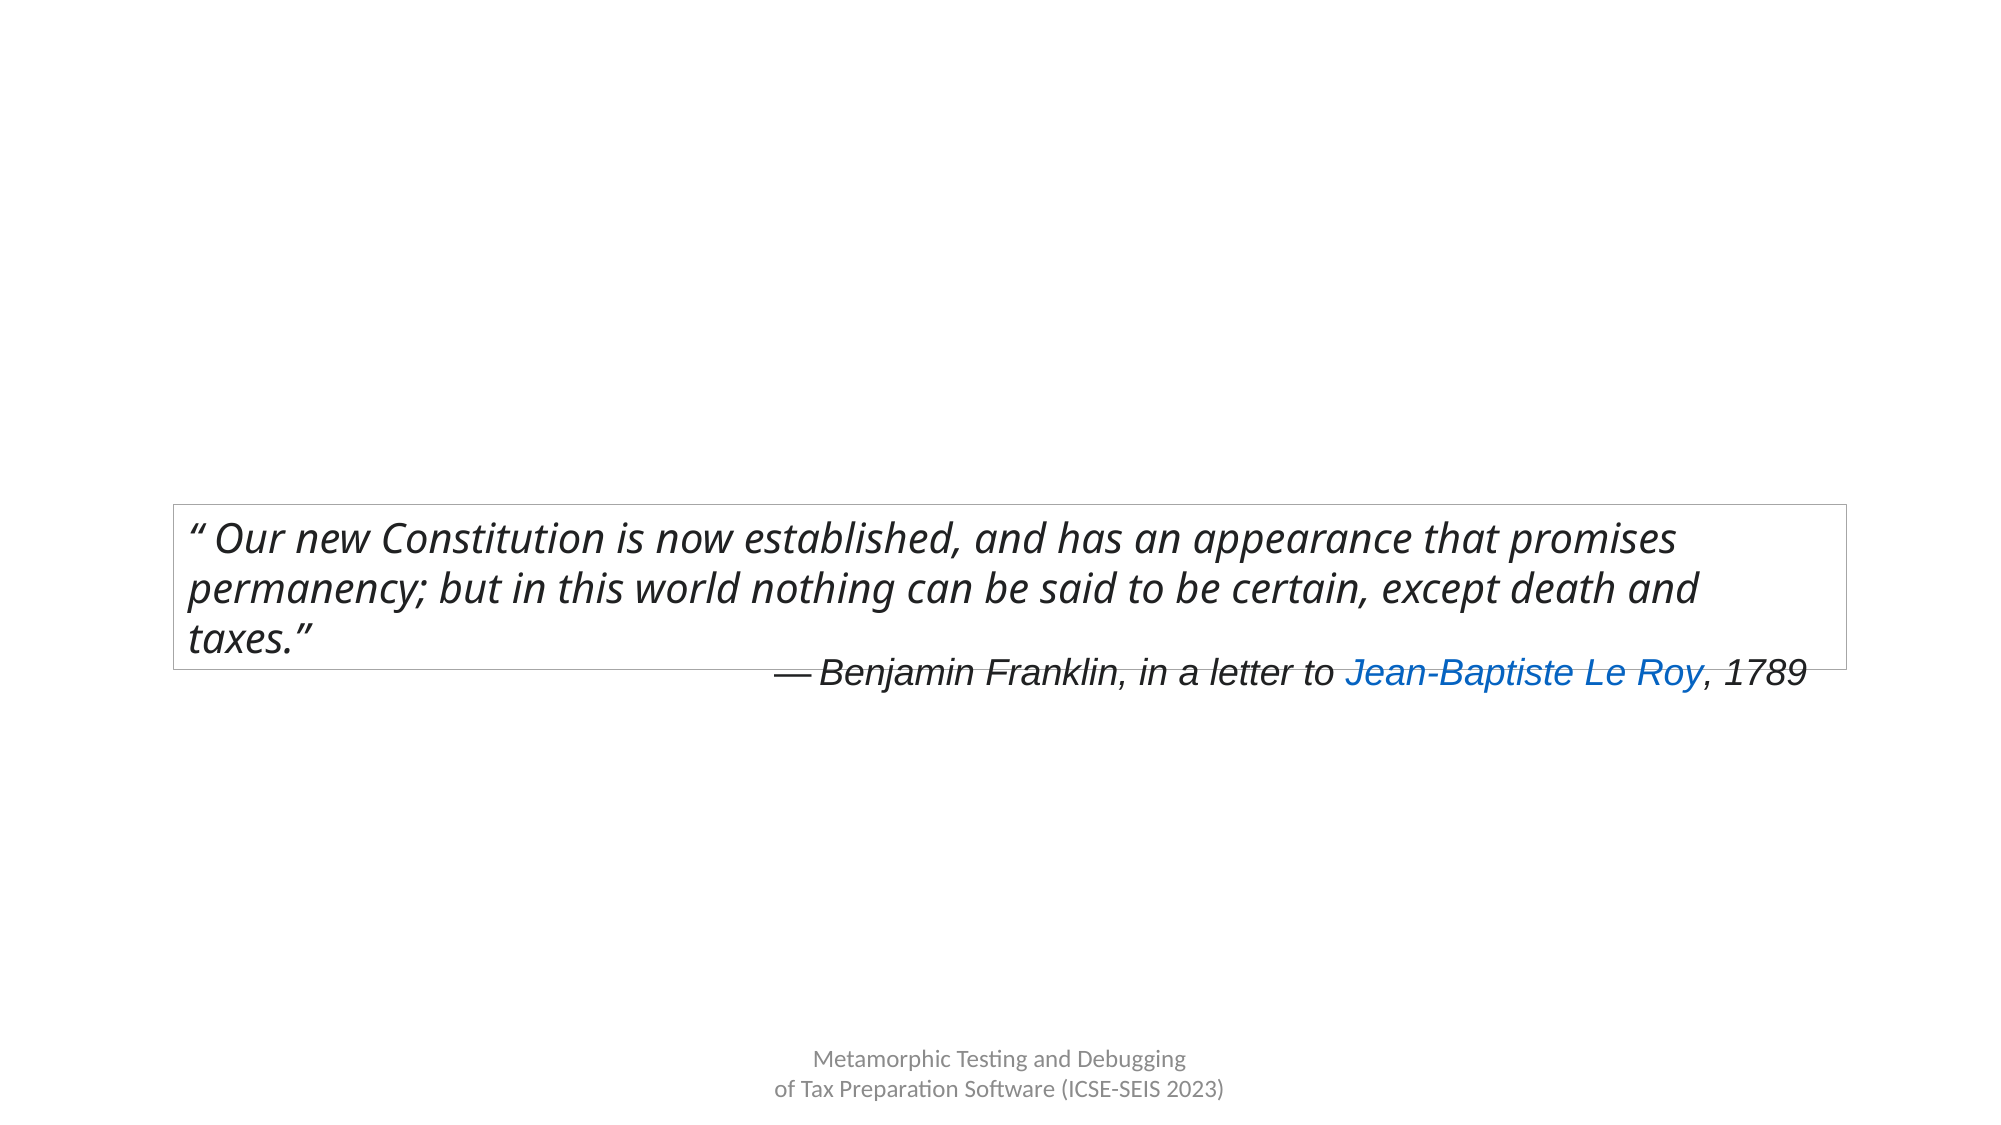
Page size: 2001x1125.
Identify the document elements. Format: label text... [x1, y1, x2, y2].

text_box — Benjamin Franklin, in a letter to Jean-Baptiste Le Roy, 1789 [759, 640, 1849, 701]
text_box “ Our new Constitution is now established, and has an appearance that promises permanency; but in this world nothing can be said to be certain, except death and taxes.” [173, 504, 1847, 670]
footer Metamorphic Testing and Debugging of Tax Preparation Software (ICSE-SEIS 2023) [662, 1042, 1338, 1103]
